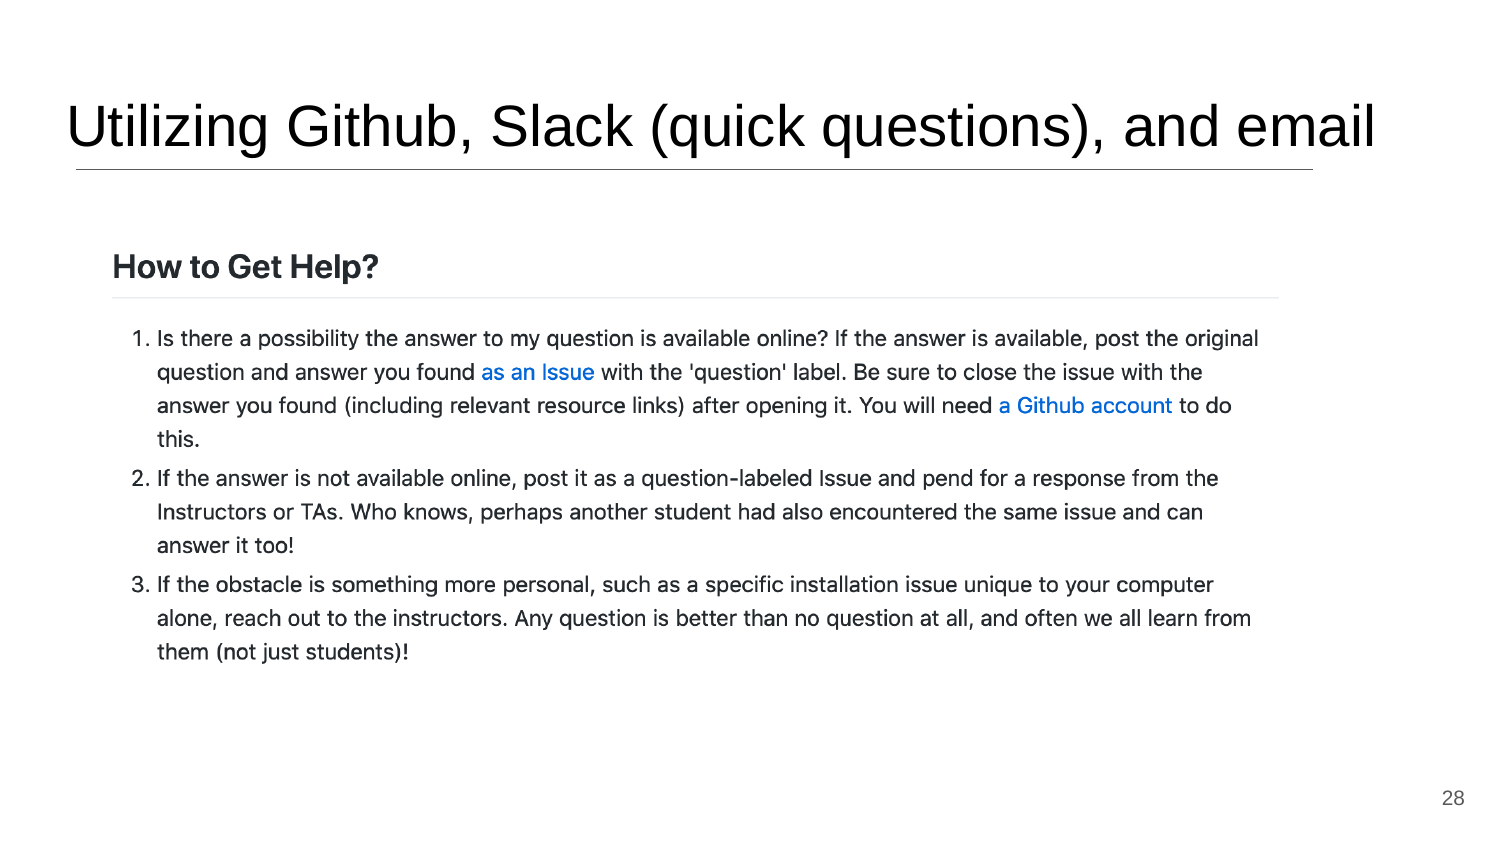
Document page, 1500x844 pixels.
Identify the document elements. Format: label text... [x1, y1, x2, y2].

title Utilizing Github, Slack (quick questions), and email [51, 72, 1449, 167]
slide_number ‹#› [1389, 764, 1480, 830]
picture [91, 236, 1299, 678]
